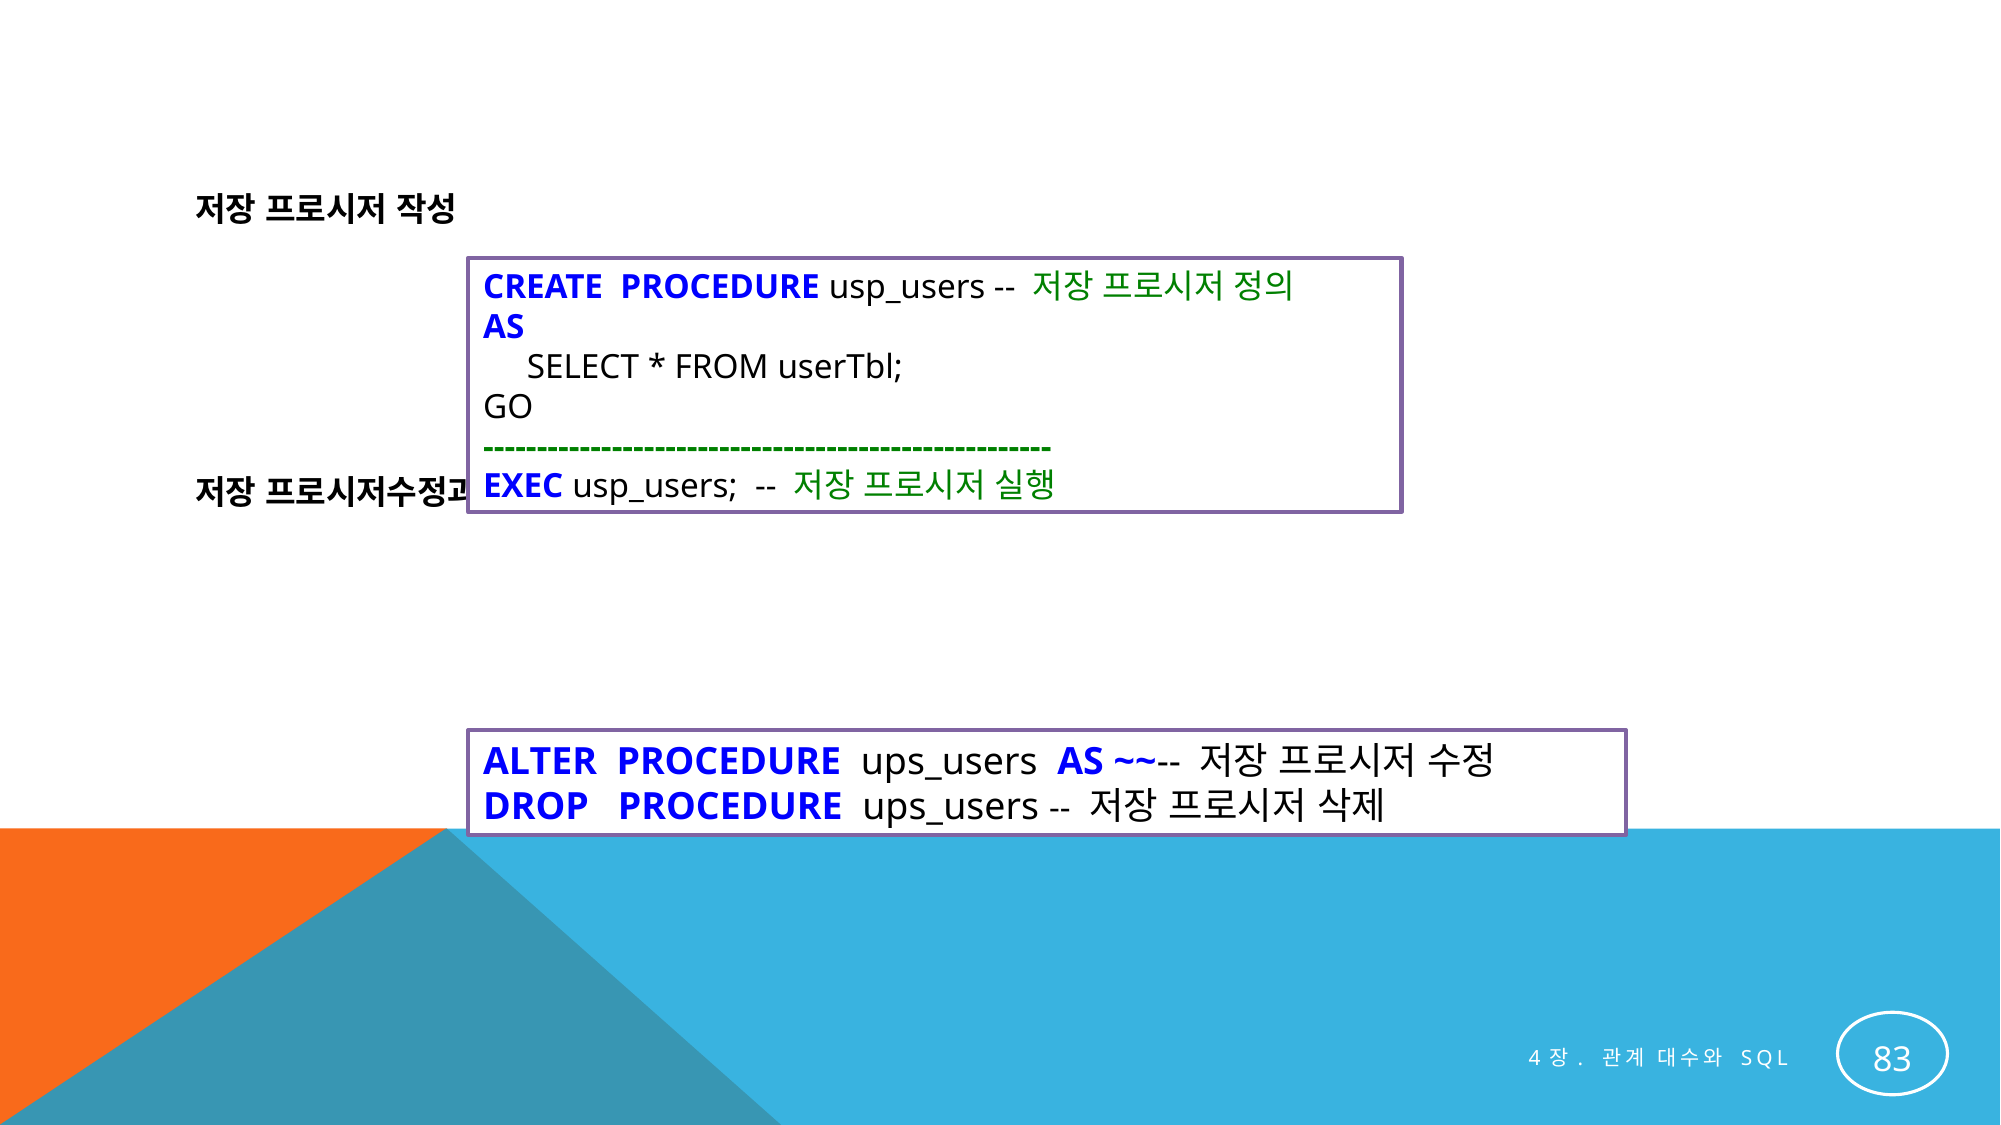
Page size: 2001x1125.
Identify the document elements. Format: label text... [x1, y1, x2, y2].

list 저장 프로시저 작성 저장 프로시저수정과 삭제 [180, 180, 1825, 768]
footer 4장. 관계 대수와 SQL [769, 1031, 1803, 1076]
slide_number 83 [1835, 1010, 1950, 1097]
text_box ALTER PROCEDURE ups_users AS ~~-- 저장 프로시저 수정 DROP PROCEDURE ups_users -- 저장 프로시저 삭제 [468, 730, 1626, 835]
text_box CREATE PROCEDURE usp_users -- 저장 프로시저 정의 AS SELECT * FROM userTbl; GO ----------------------------------------------------- EXEC usp_users; -- 저장 프로시저 실행 [468, 257, 1402, 512]
